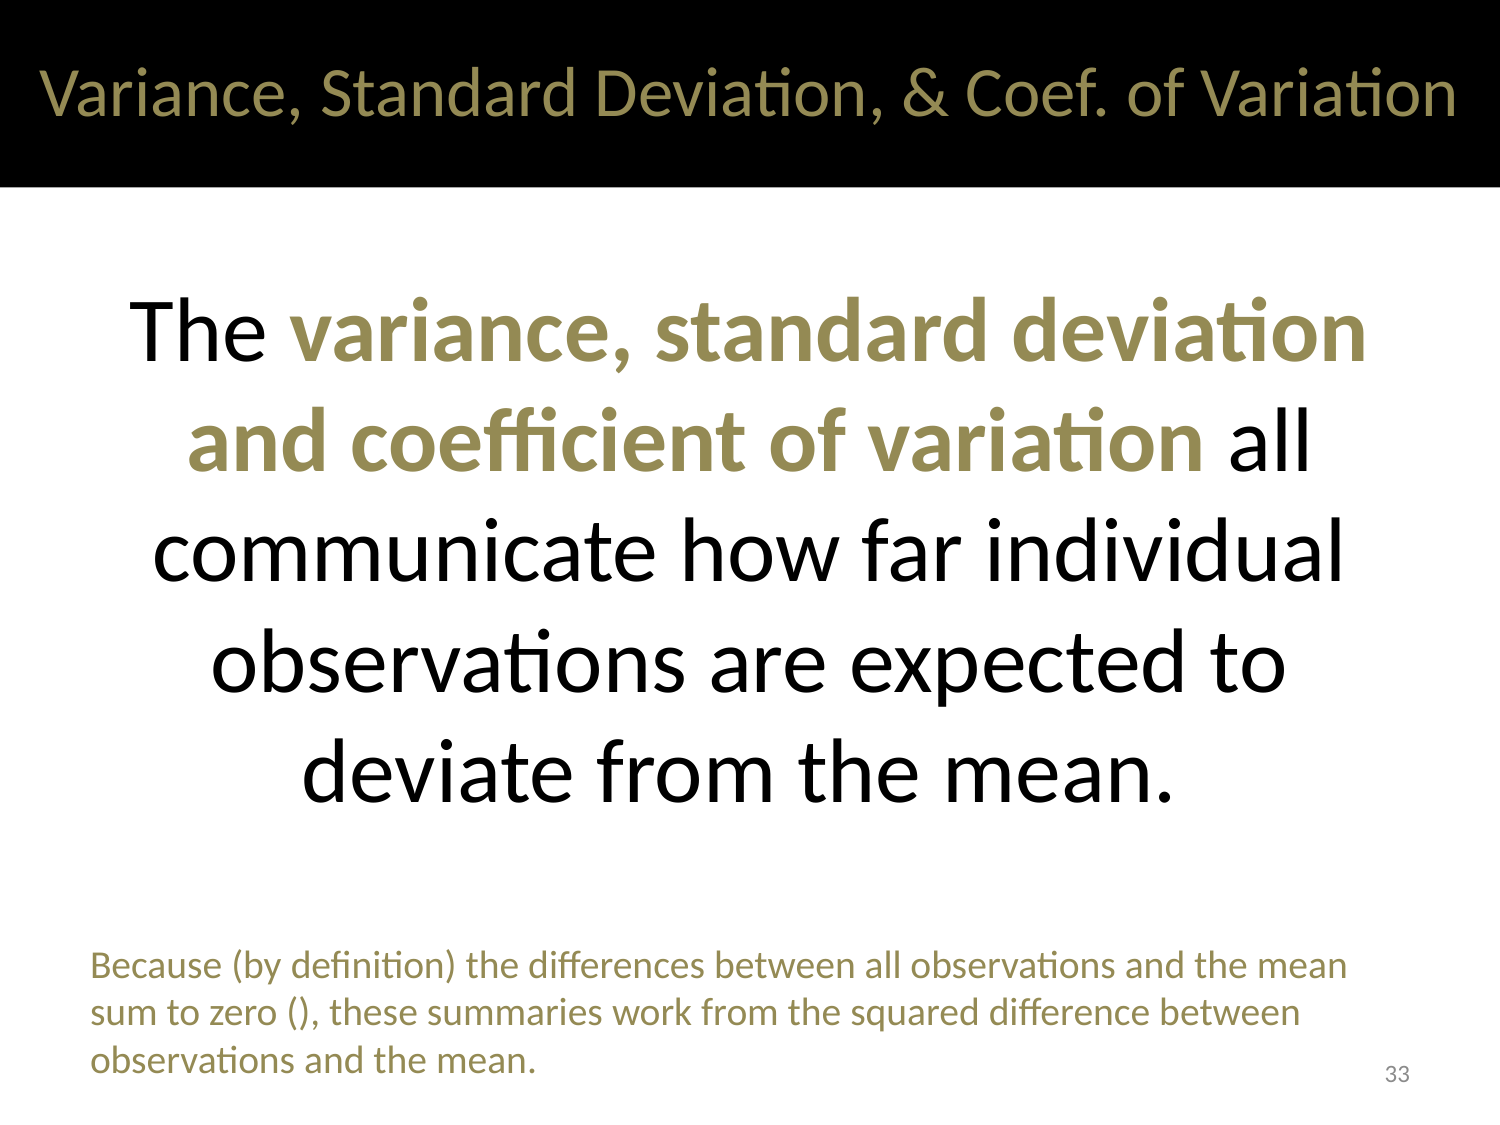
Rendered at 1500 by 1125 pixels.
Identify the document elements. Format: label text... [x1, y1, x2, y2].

slide_number 33 [1074, 1042, 1425, 1103]
title Variance, Standard Deviation, & Coef. of Variation [0, 0, 1500, 188]
